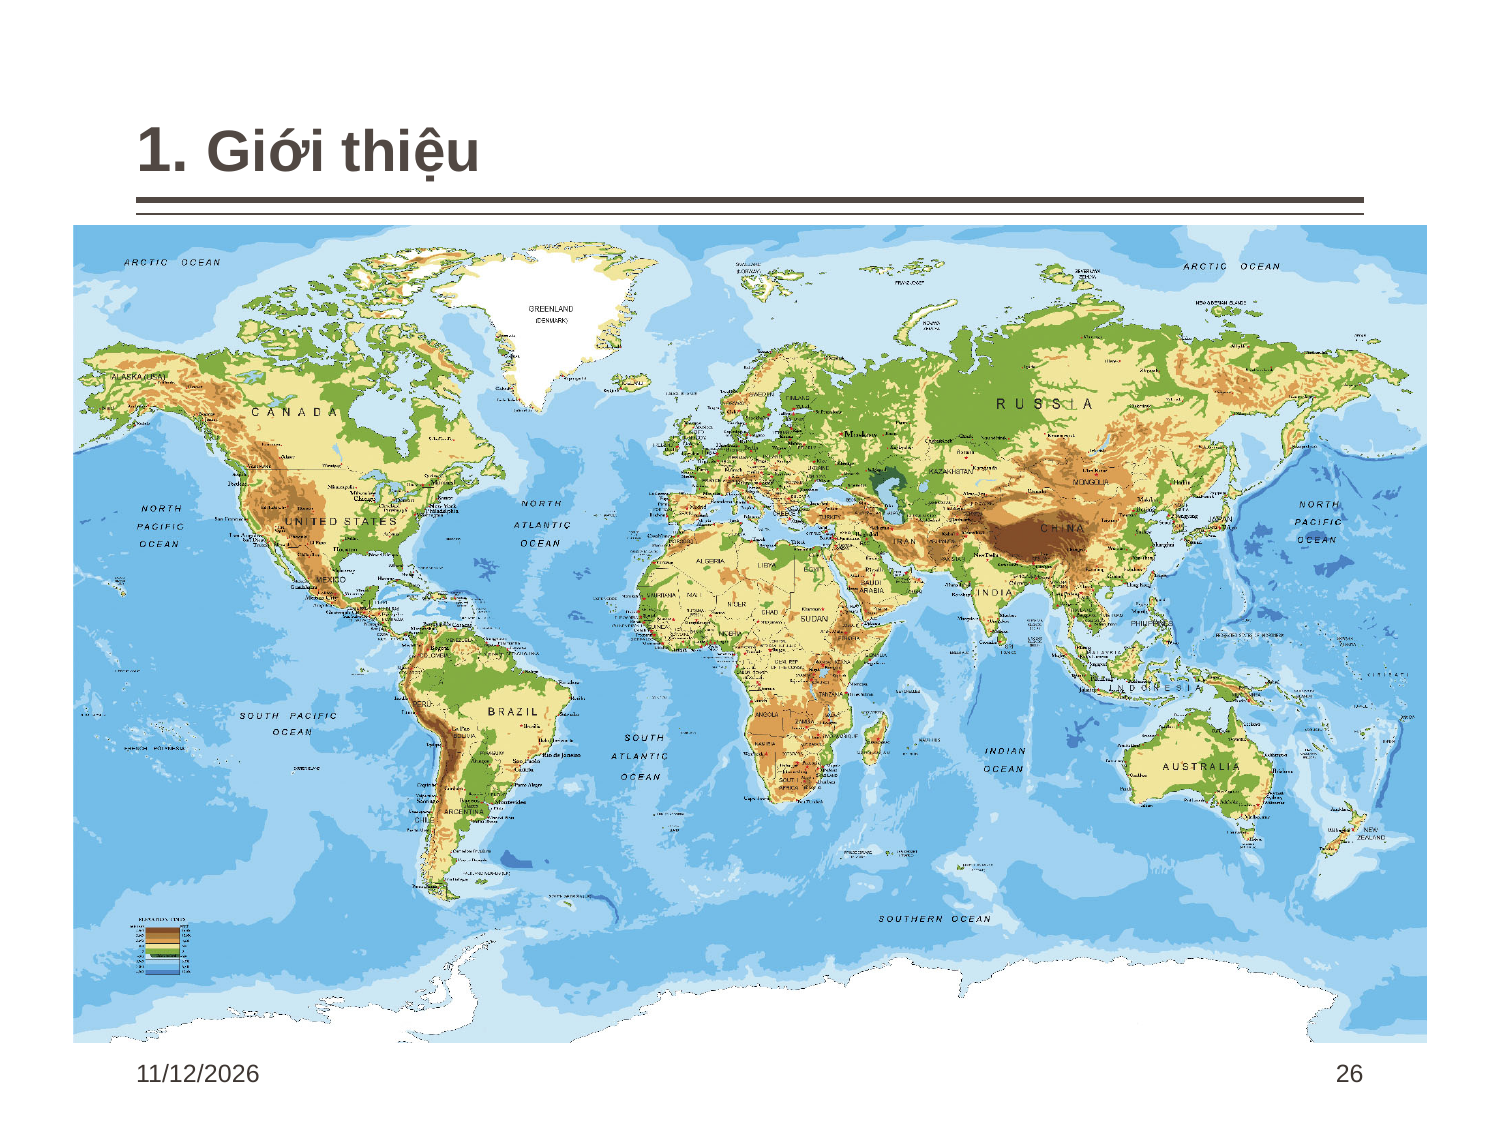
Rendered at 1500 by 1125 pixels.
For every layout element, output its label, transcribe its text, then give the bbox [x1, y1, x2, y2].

slide_number 26 [1138, 1053, 1364, 1103]
title 1. Giới thiệu [135, 12, 1364, 193]
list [73, 225, 1427, 1043]
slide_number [135, 1053, 362, 1103]
